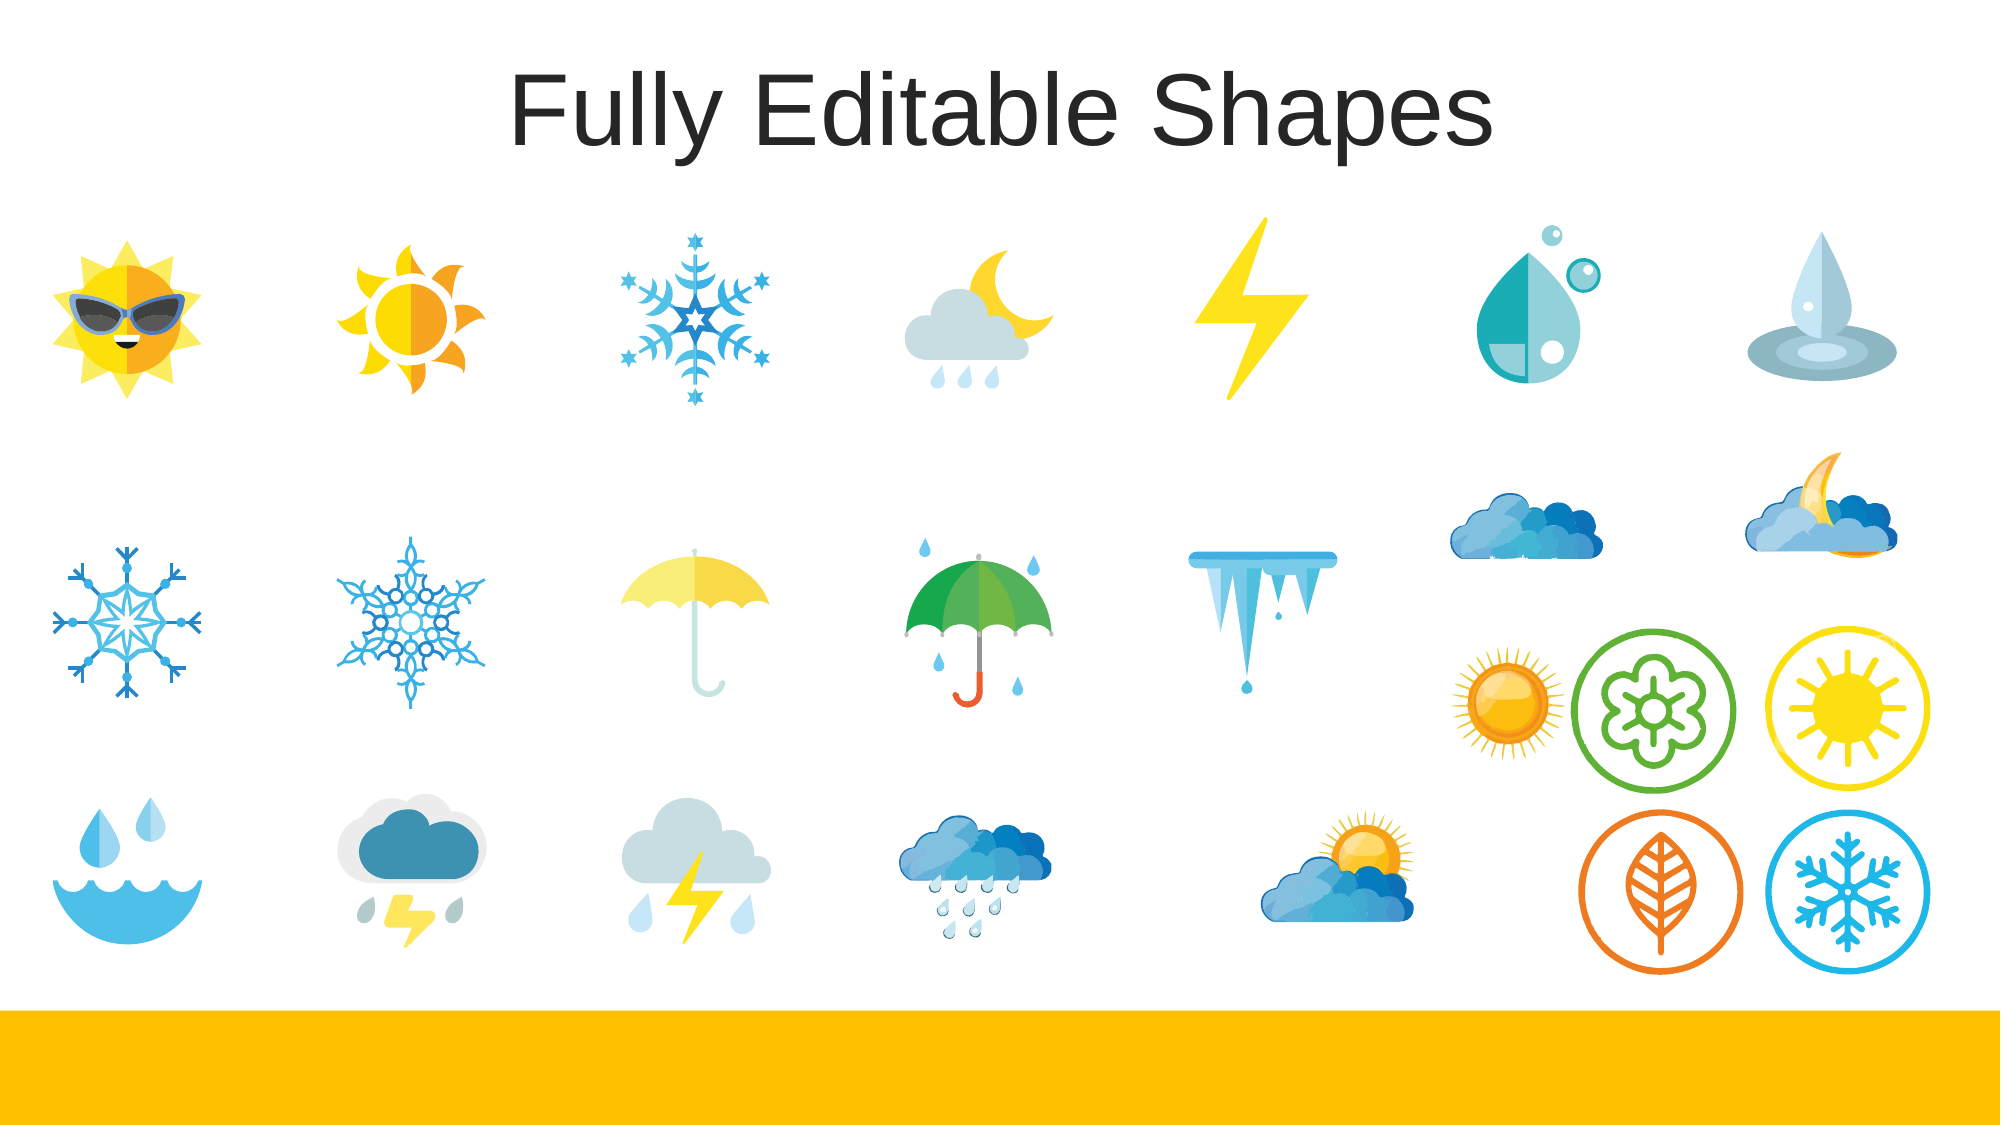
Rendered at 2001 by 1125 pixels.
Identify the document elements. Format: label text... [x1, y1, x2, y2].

picture [1744, 451, 1898, 559]
picture [52, 793, 771, 949]
picture [1570, 625, 1931, 975]
picture [1451, 645, 1566, 760]
list Fully Editable Shapes [53, 55, 1952, 175]
picture [52, 232, 1054, 406]
picture [1449, 492, 1603, 559]
picture [1260, 810, 1415, 923]
picture [898, 814, 1052, 939]
picture [1194, 217, 1898, 401]
picture [52, 536, 1338, 709]
